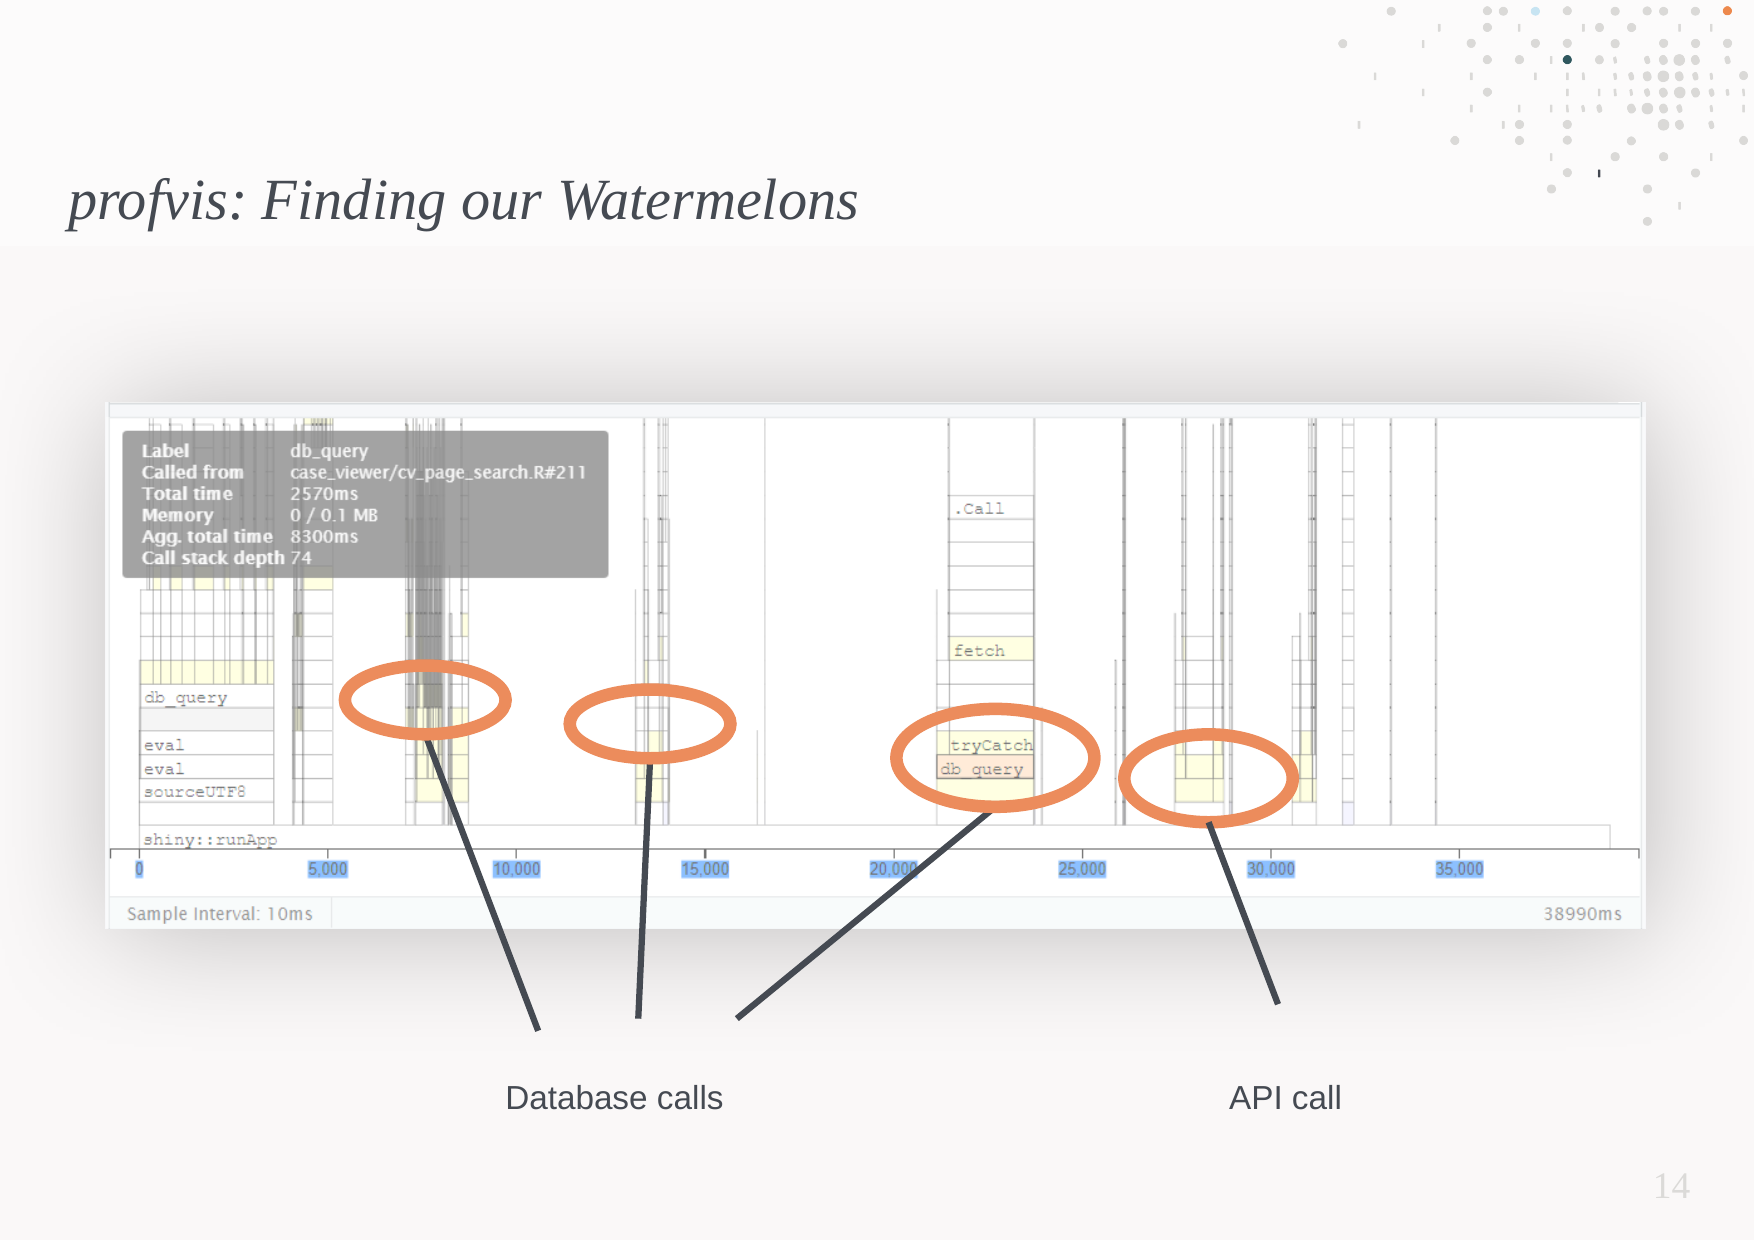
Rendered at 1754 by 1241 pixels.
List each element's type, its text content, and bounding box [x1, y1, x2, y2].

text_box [1208, 822, 1278, 1005]
text_box API call [1202, 1068, 1379, 1124]
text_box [425, 734, 539, 1031]
title profvis: Finding our Watermelons [53, 162, 1516, 240]
picture [1338, 6, 1748, 226]
picture [105, 402, 1646, 929]
text_box Database calls [451, 1068, 788, 1124]
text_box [638, 758, 650, 1019]
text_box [736, 806, 996, 1019]
